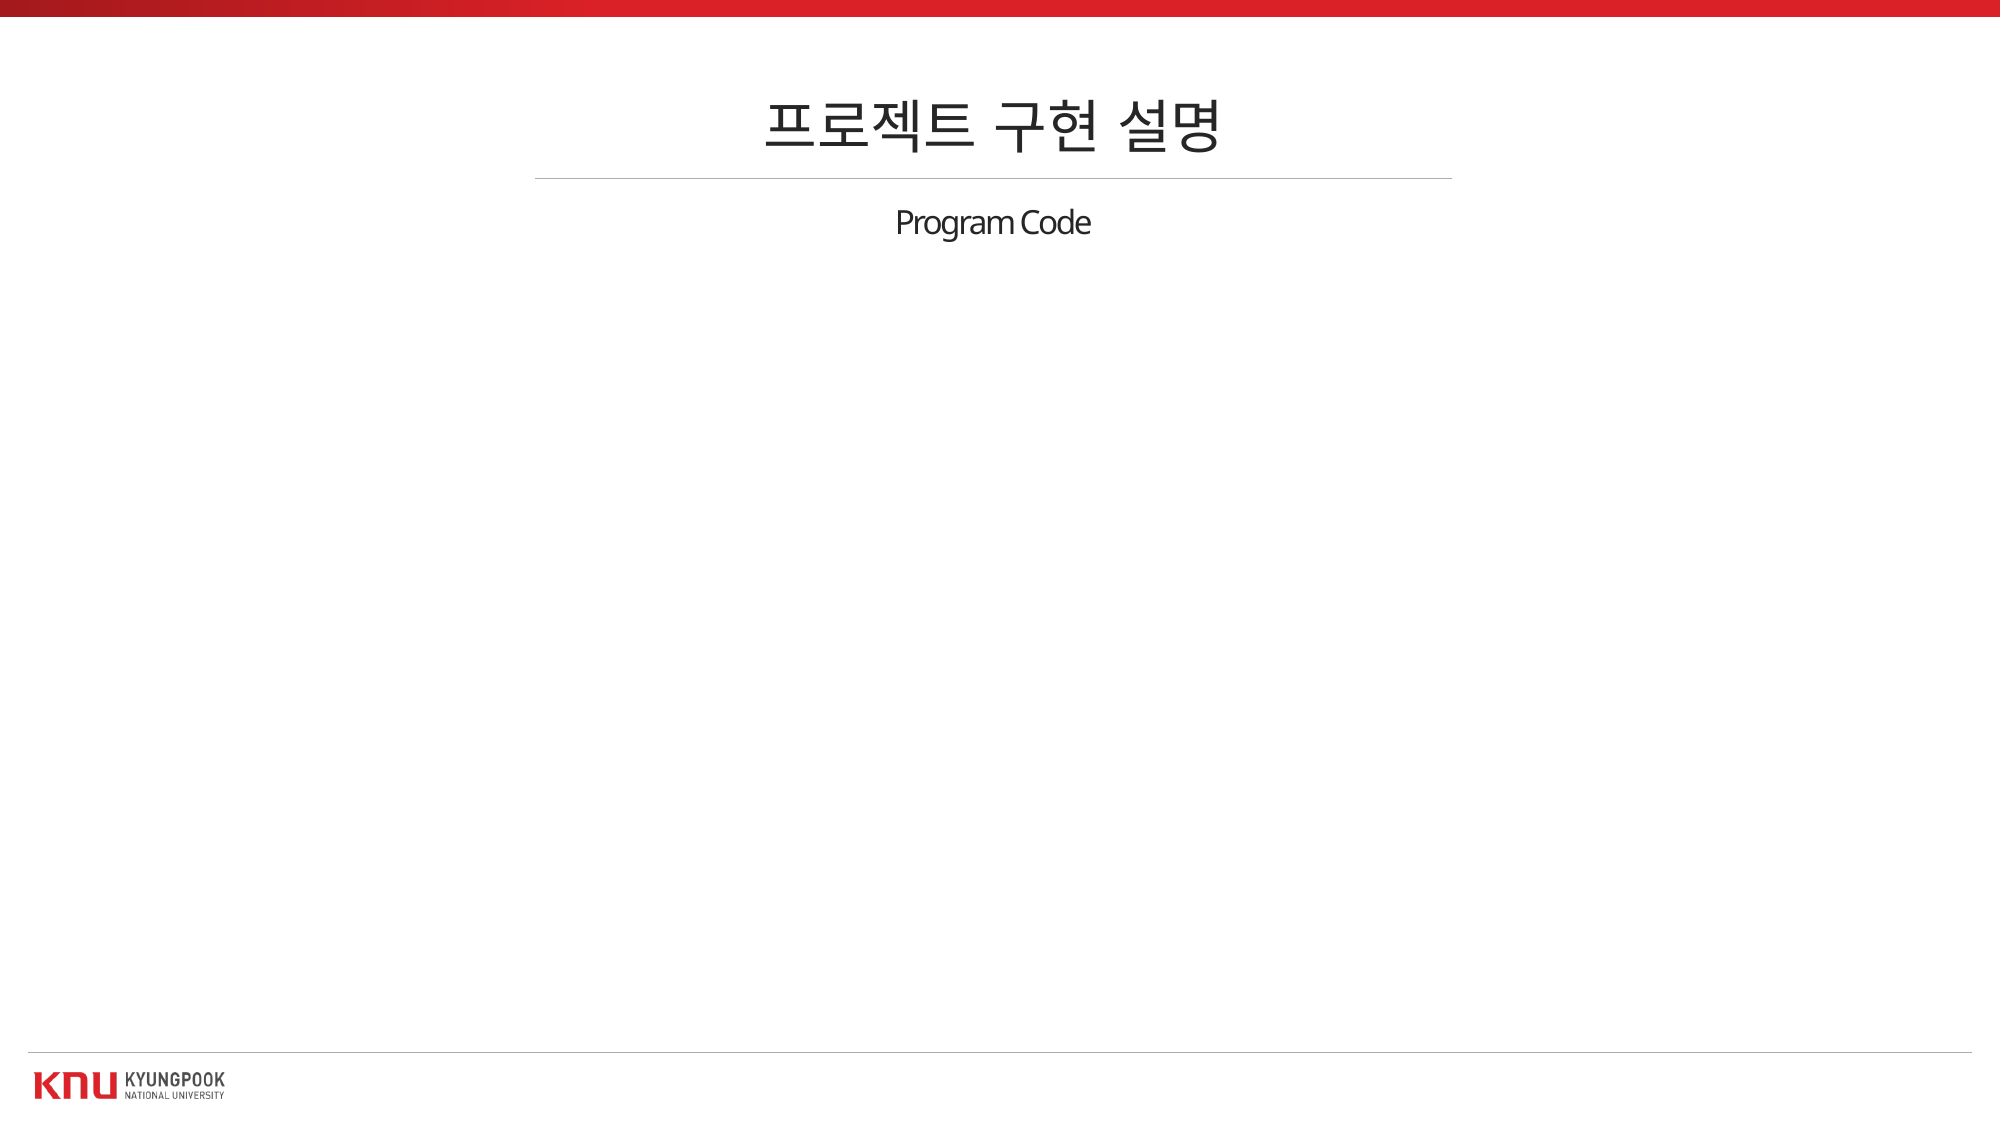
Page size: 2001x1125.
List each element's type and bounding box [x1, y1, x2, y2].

text_box [206, 82, 1782, 250]
picture [33, 1072, 225, 1099]
